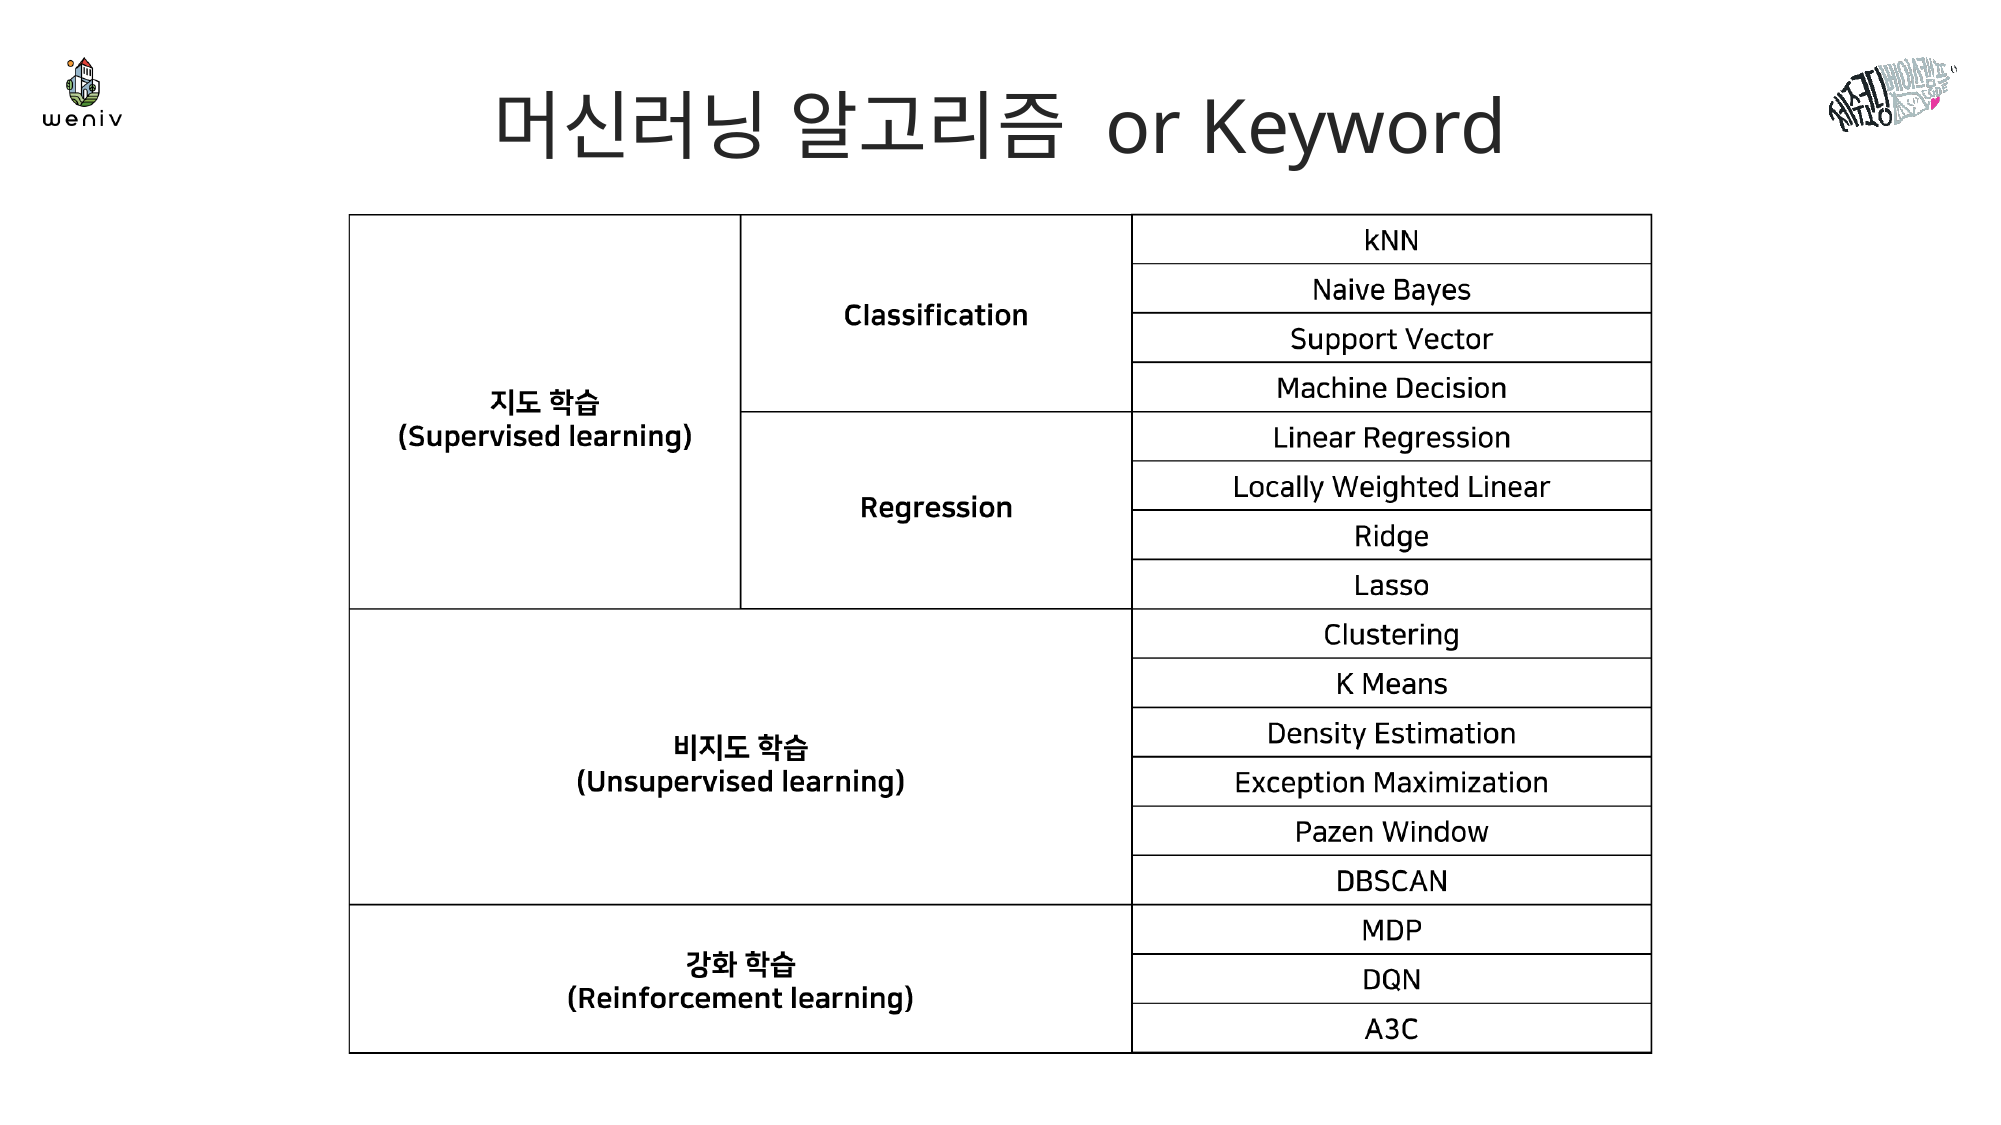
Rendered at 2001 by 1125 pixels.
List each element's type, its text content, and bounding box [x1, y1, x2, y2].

text_box 머신러닝 알고리즘 or Keyword [315, 25, 1685, 111]
picture [43, 57, 122, 126]
picture [212, 111, 1788, 1089]
picture [1829, 57, 1957, 133]
